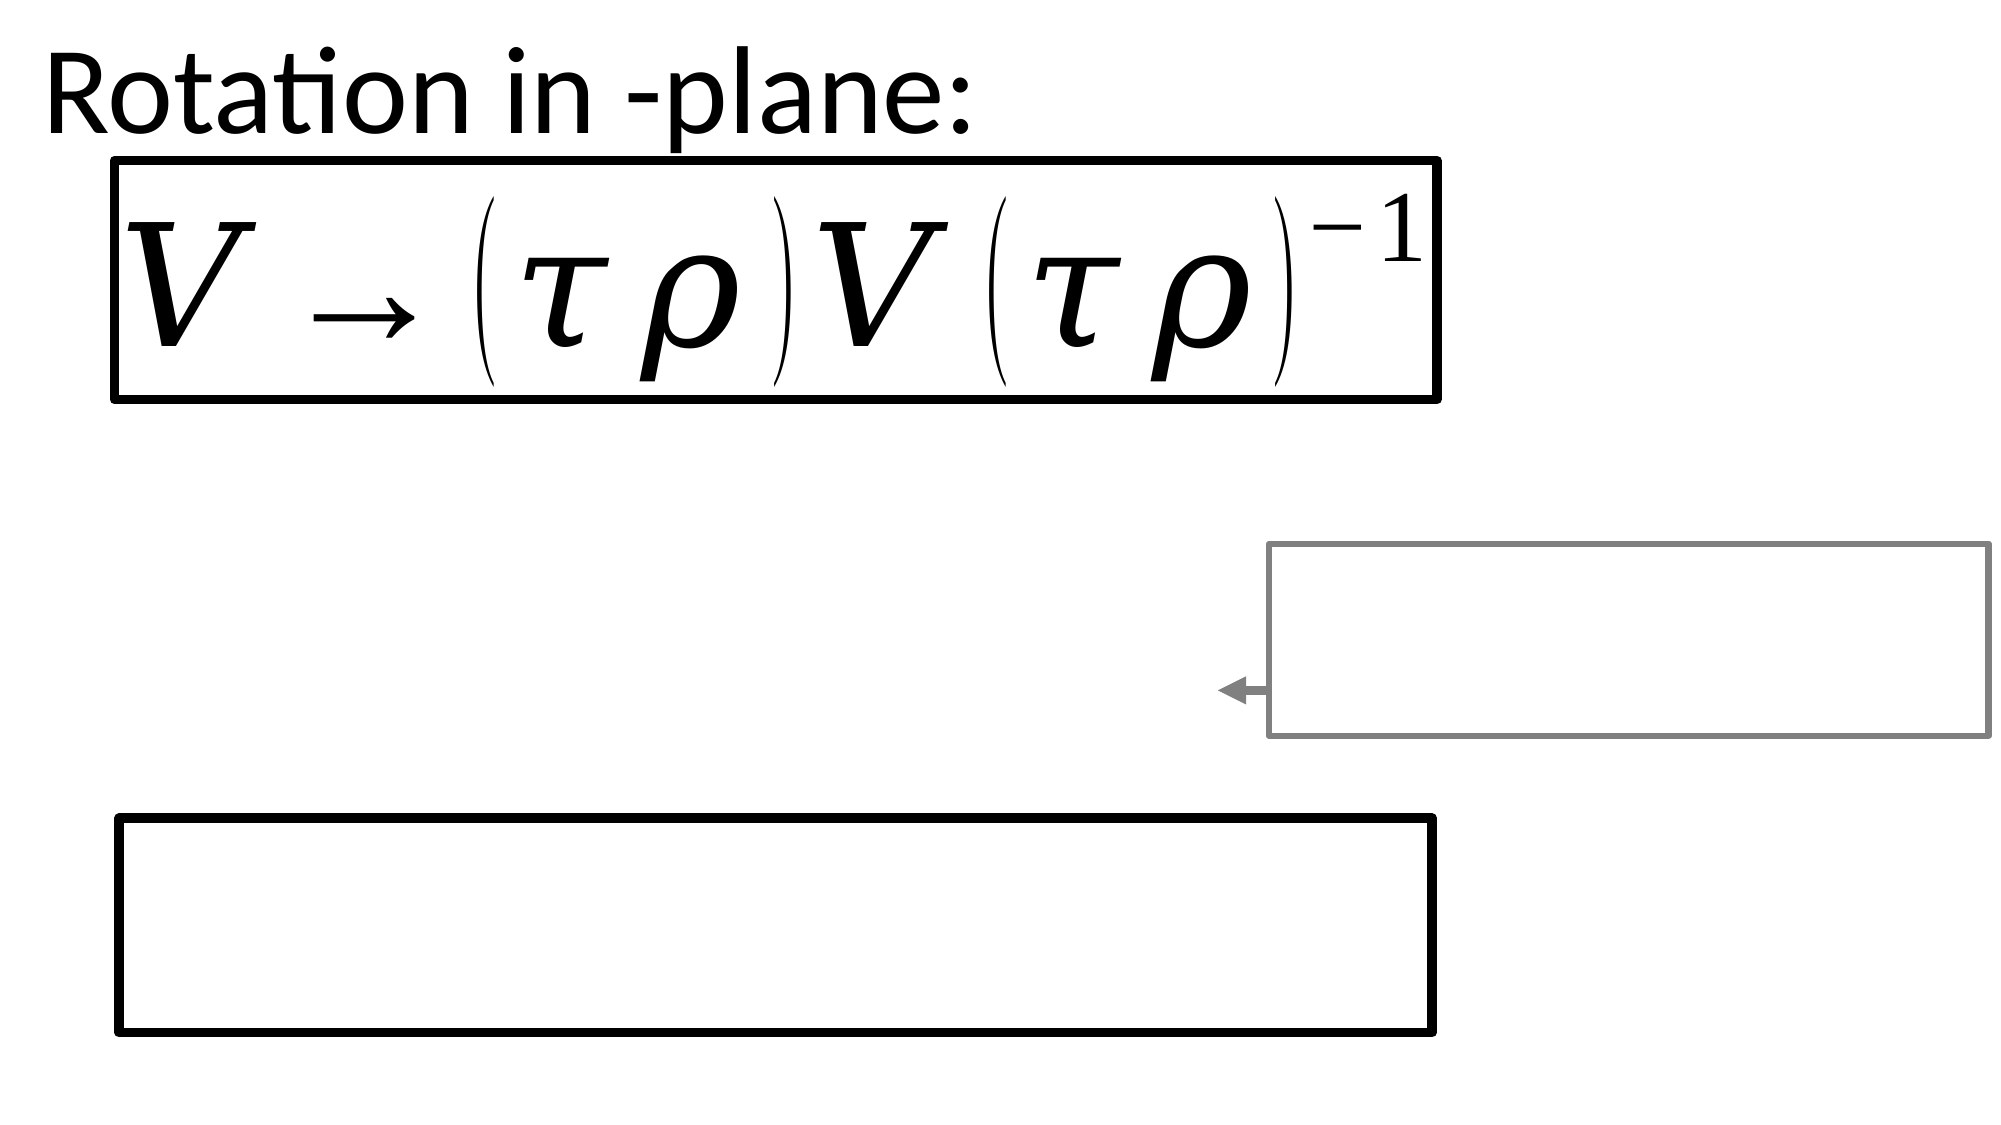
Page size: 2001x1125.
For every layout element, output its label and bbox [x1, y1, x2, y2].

text_box [1214, 506, 2000, 769]
